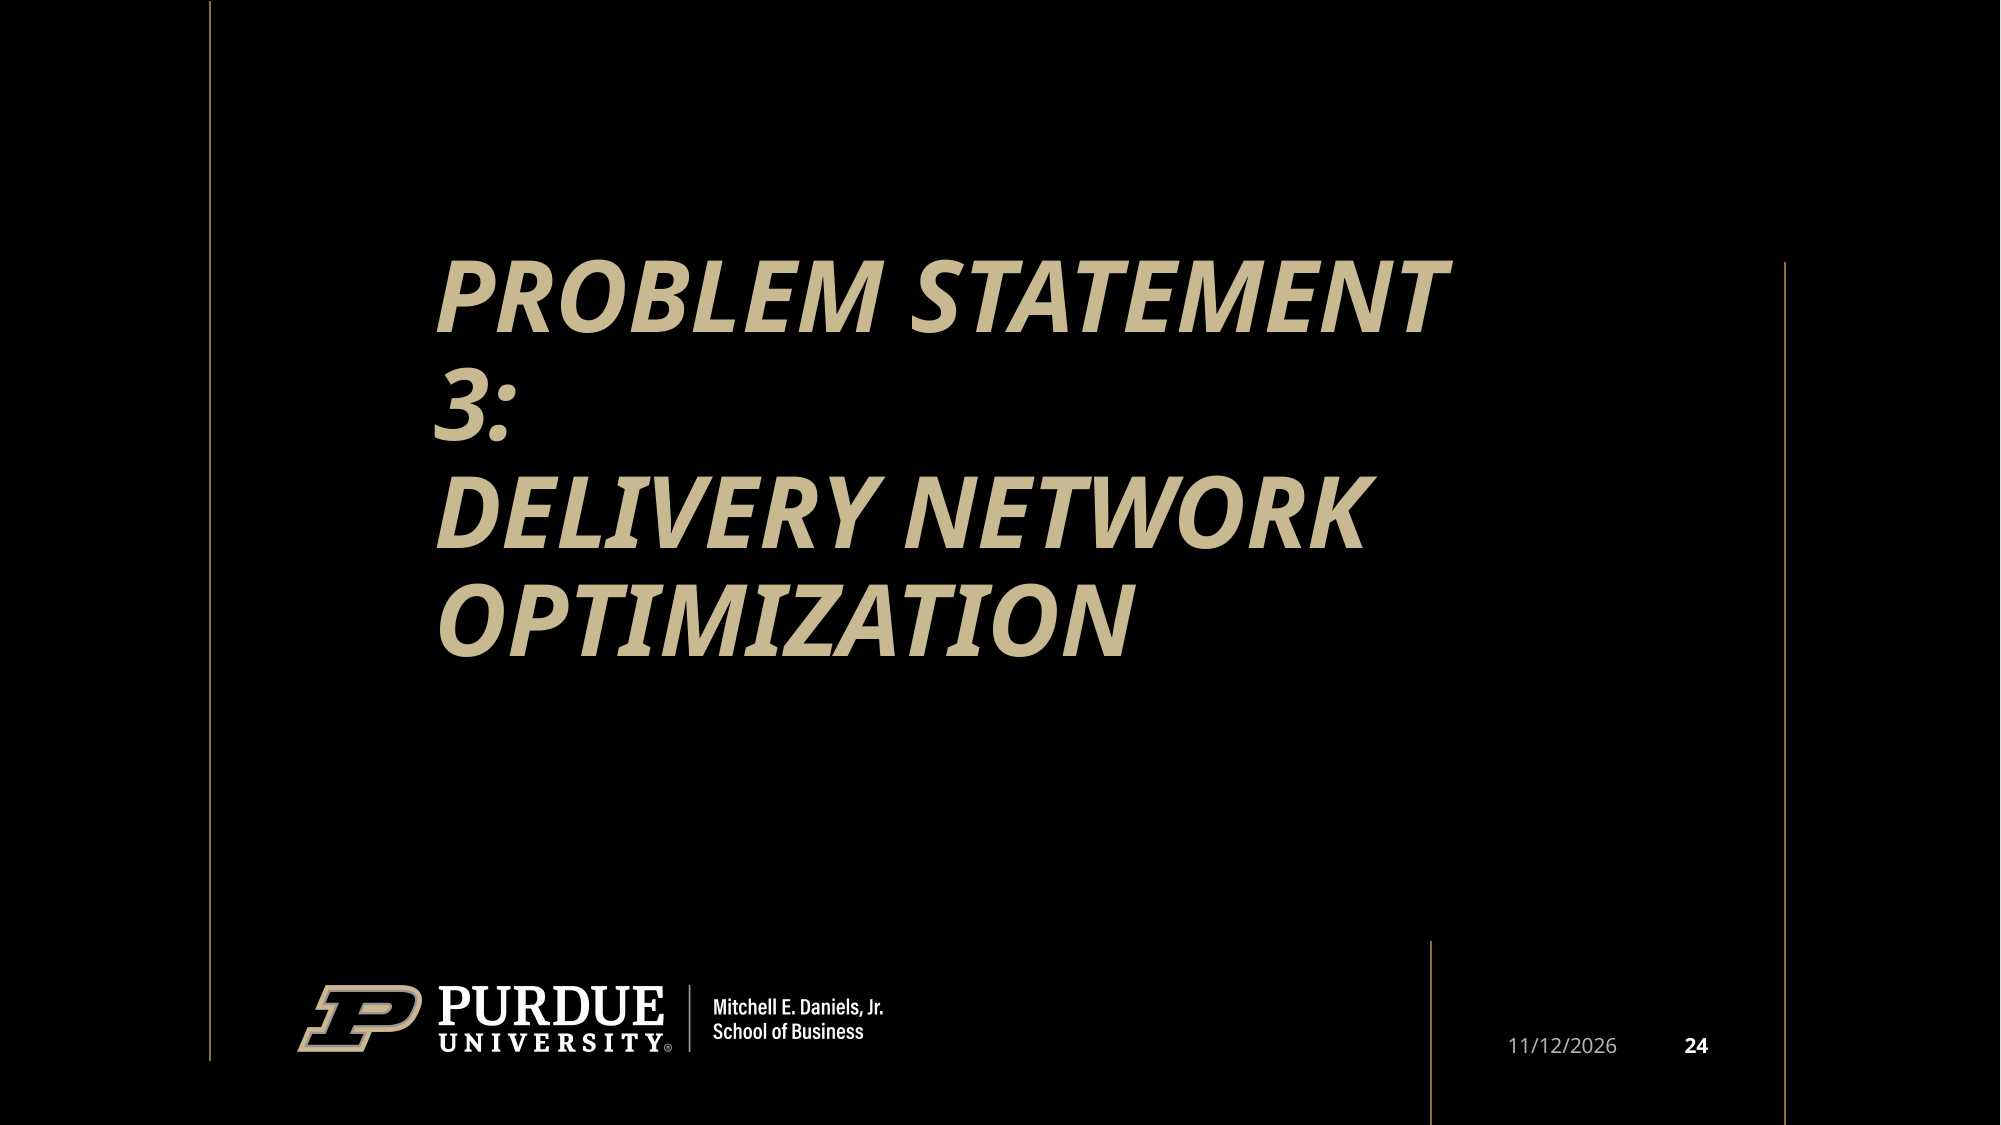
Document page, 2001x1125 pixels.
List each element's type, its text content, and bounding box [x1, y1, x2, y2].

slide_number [1464, 1020, 1632, 1074]
slide_number 24 [1656, 1017, 1737, 1078]
title Problem Statement 3: Delivery network optimization [431, 243, 1553, 577]
picture [297, 982, 994, 1056]
